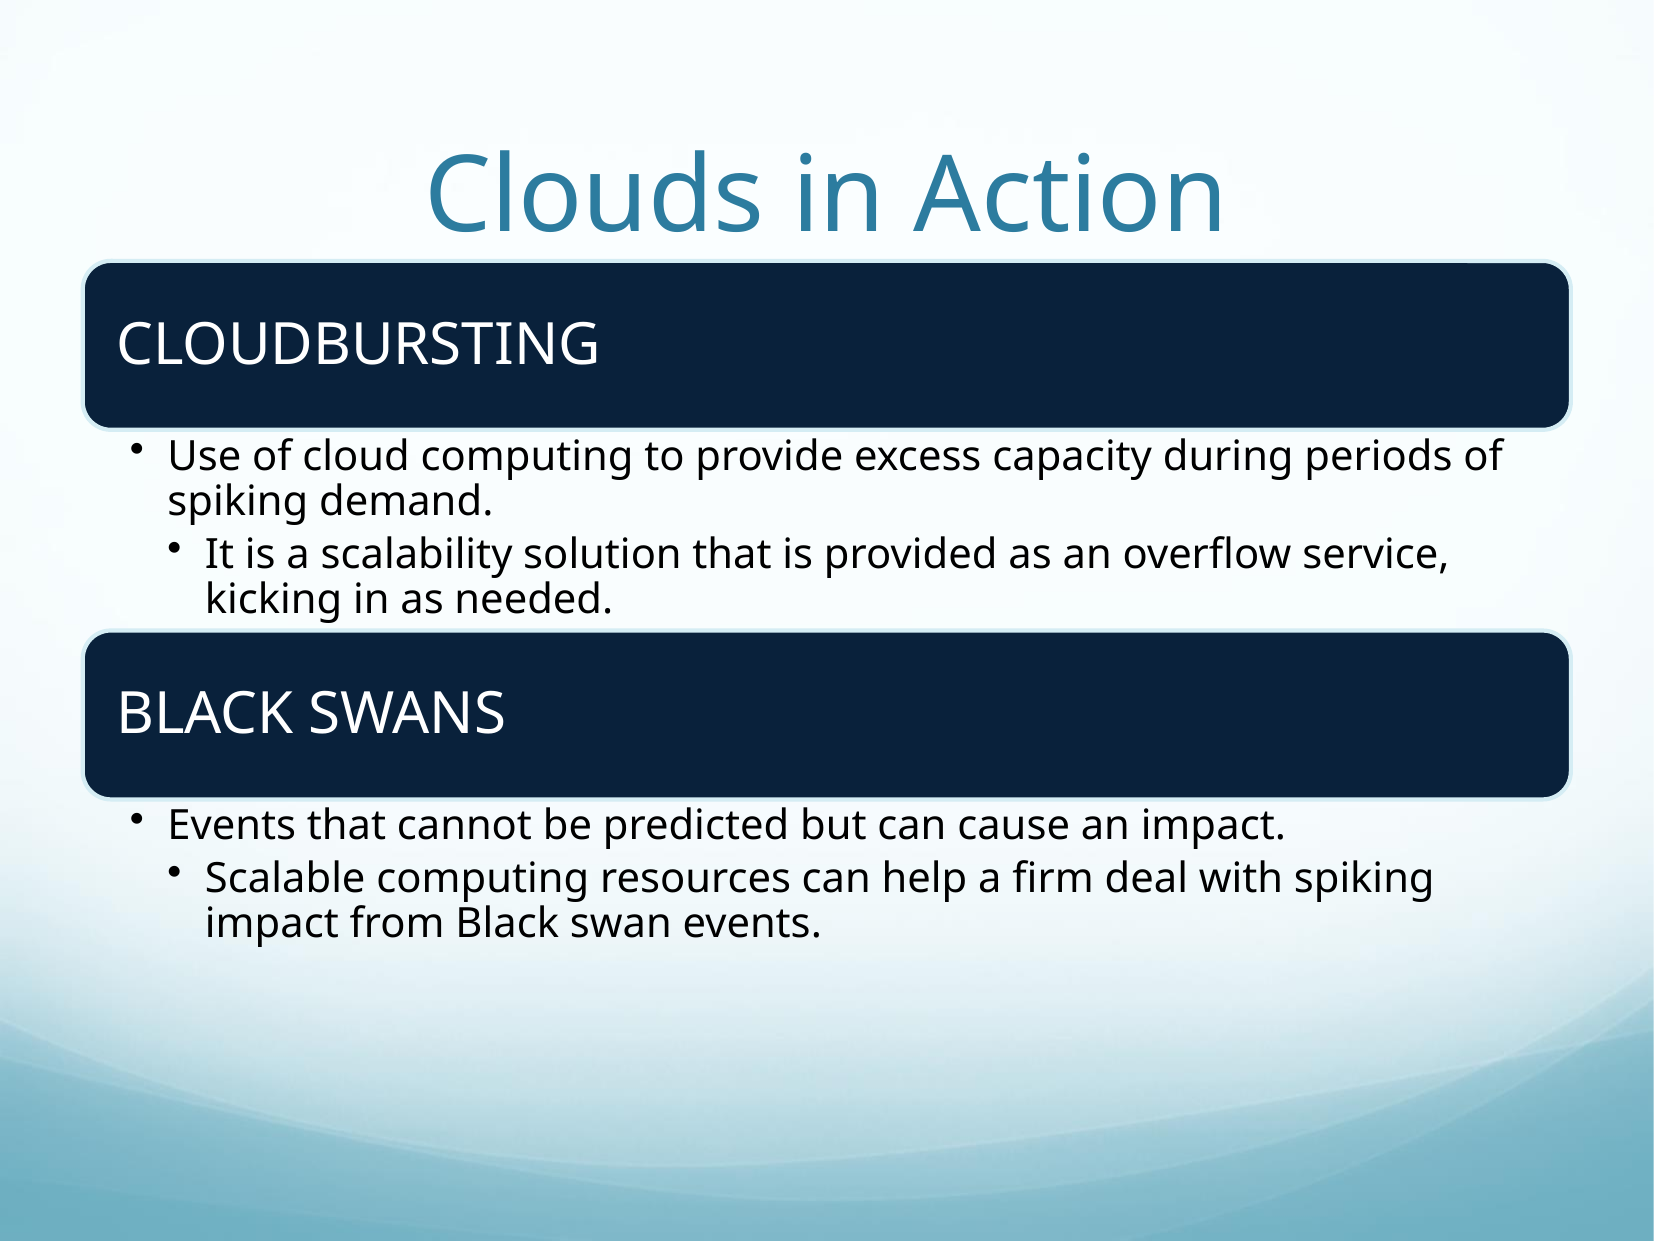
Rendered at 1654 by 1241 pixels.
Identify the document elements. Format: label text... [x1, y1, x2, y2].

picture [0, 0, 1654, 1241]
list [82, 260, 1572, 959]
title Clouds in Action [99, 19, 1554, 257]
